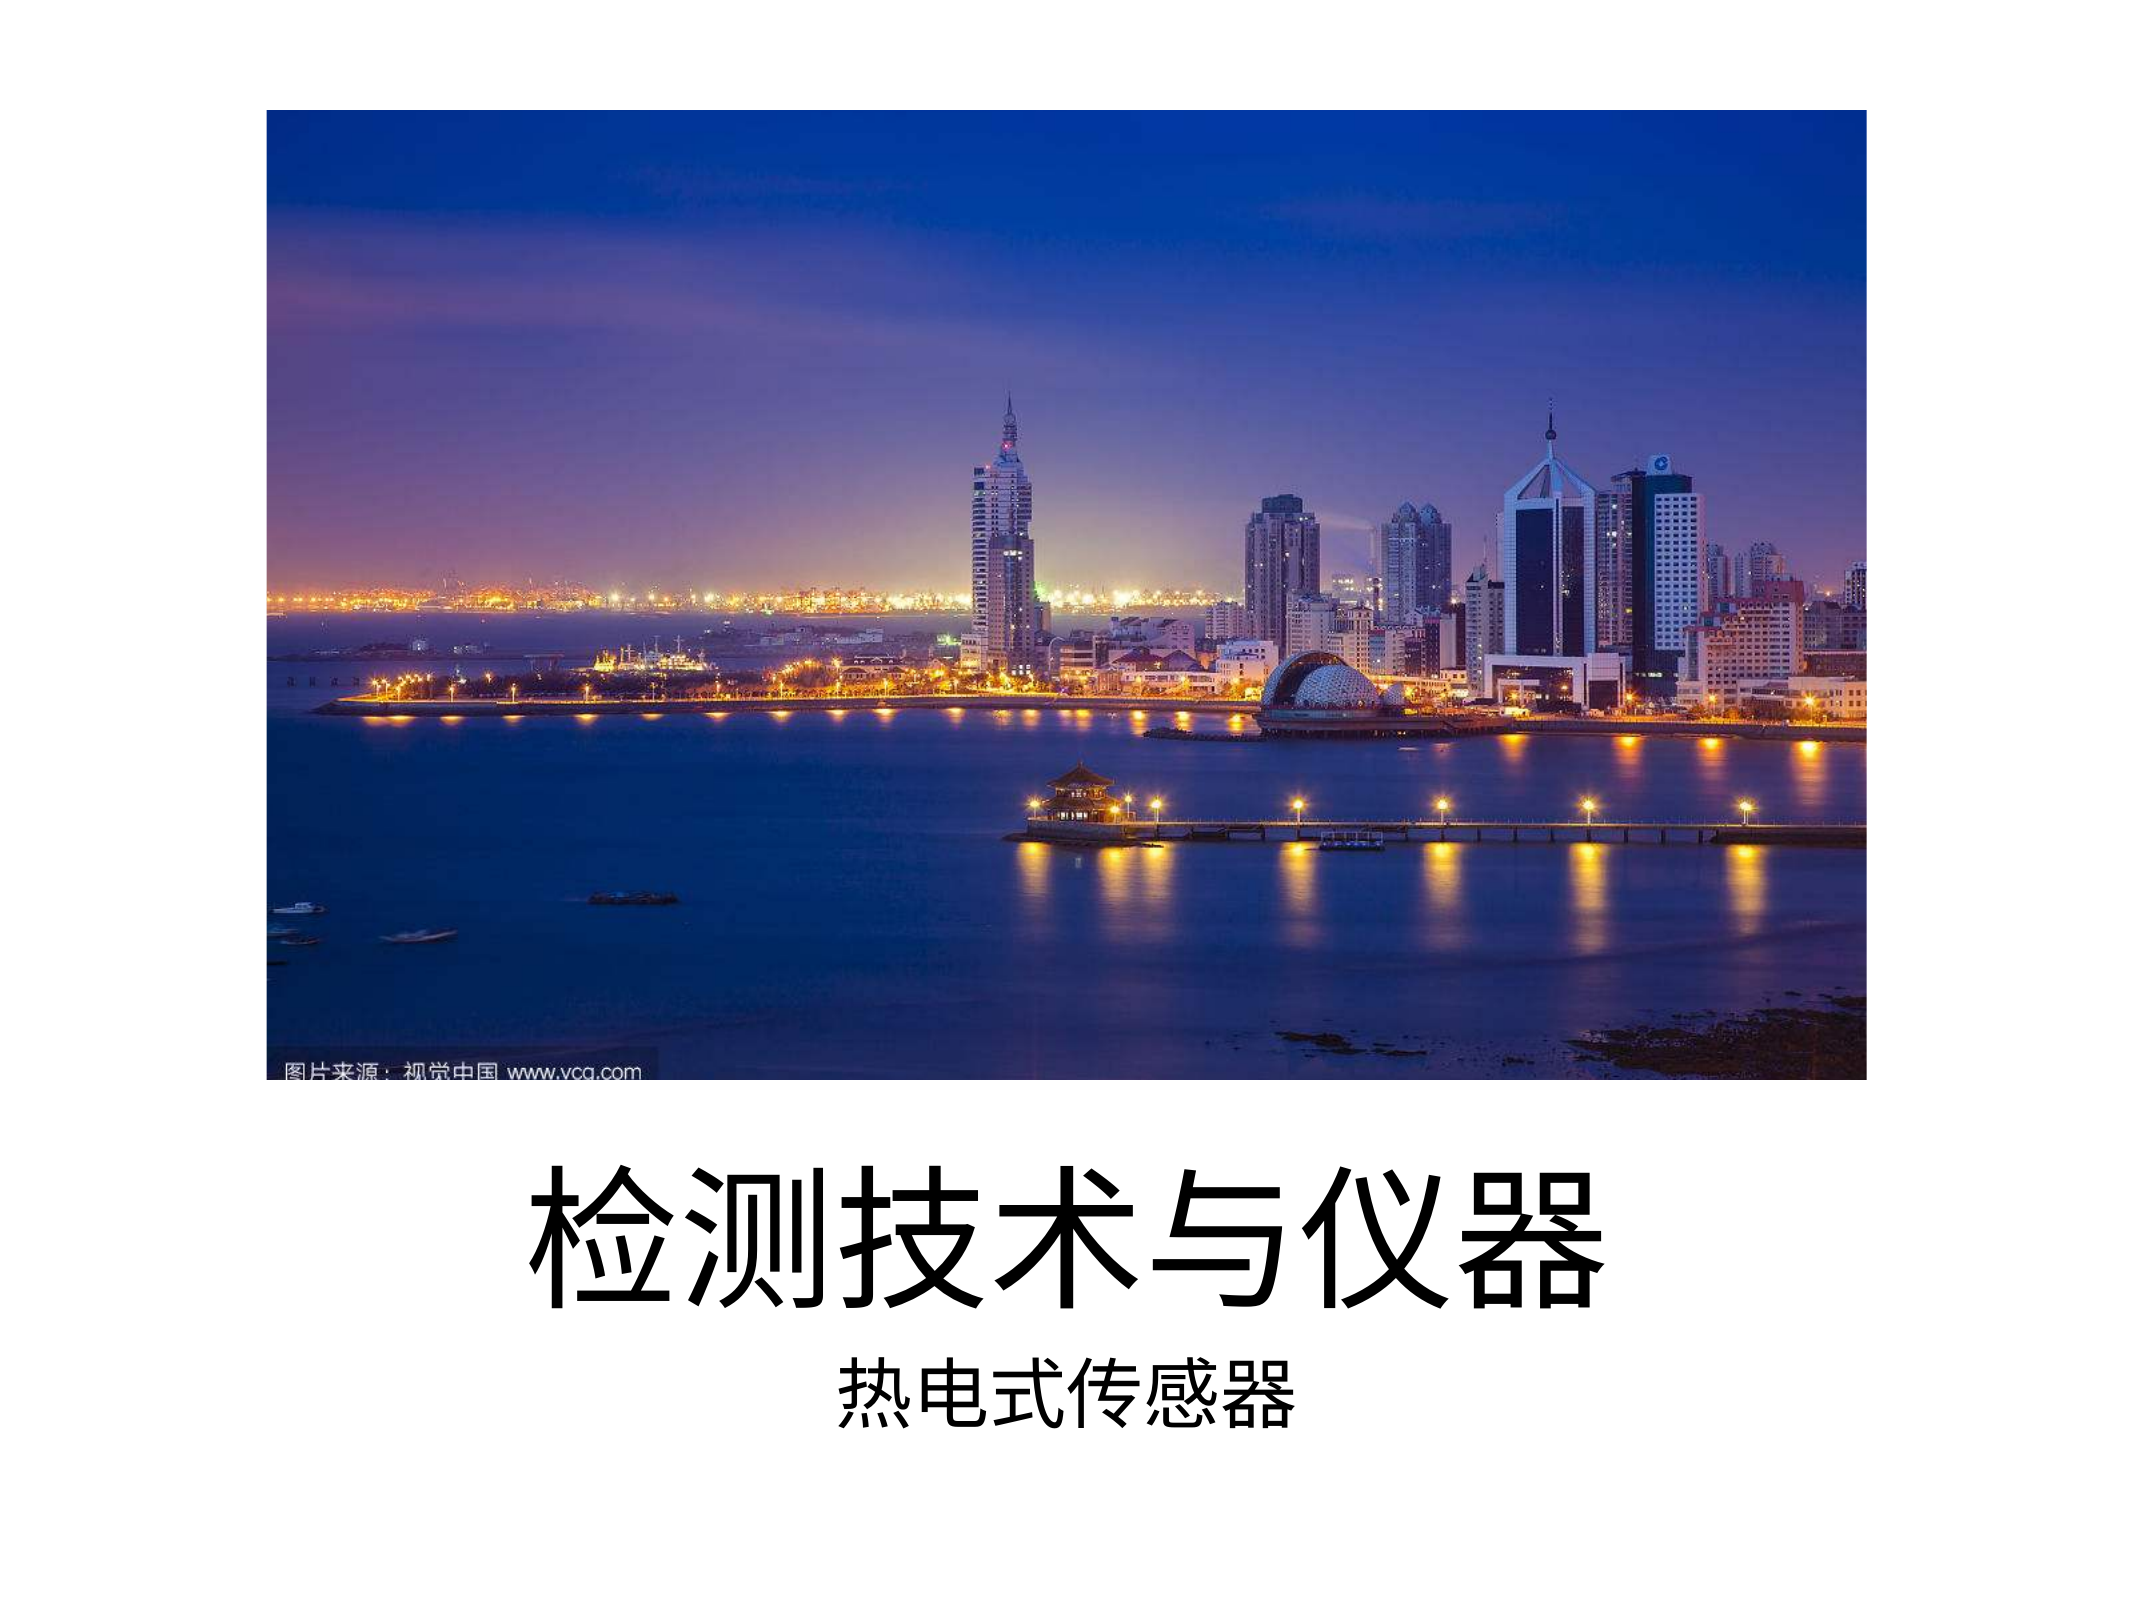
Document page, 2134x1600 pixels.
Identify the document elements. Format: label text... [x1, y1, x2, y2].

title 检测技术与仪器 [207, 1101, 1926, 1336]
picture [266, 110, 1867, 1080]
list 热电式传感器 [207, 1336, 1926, 1524]
